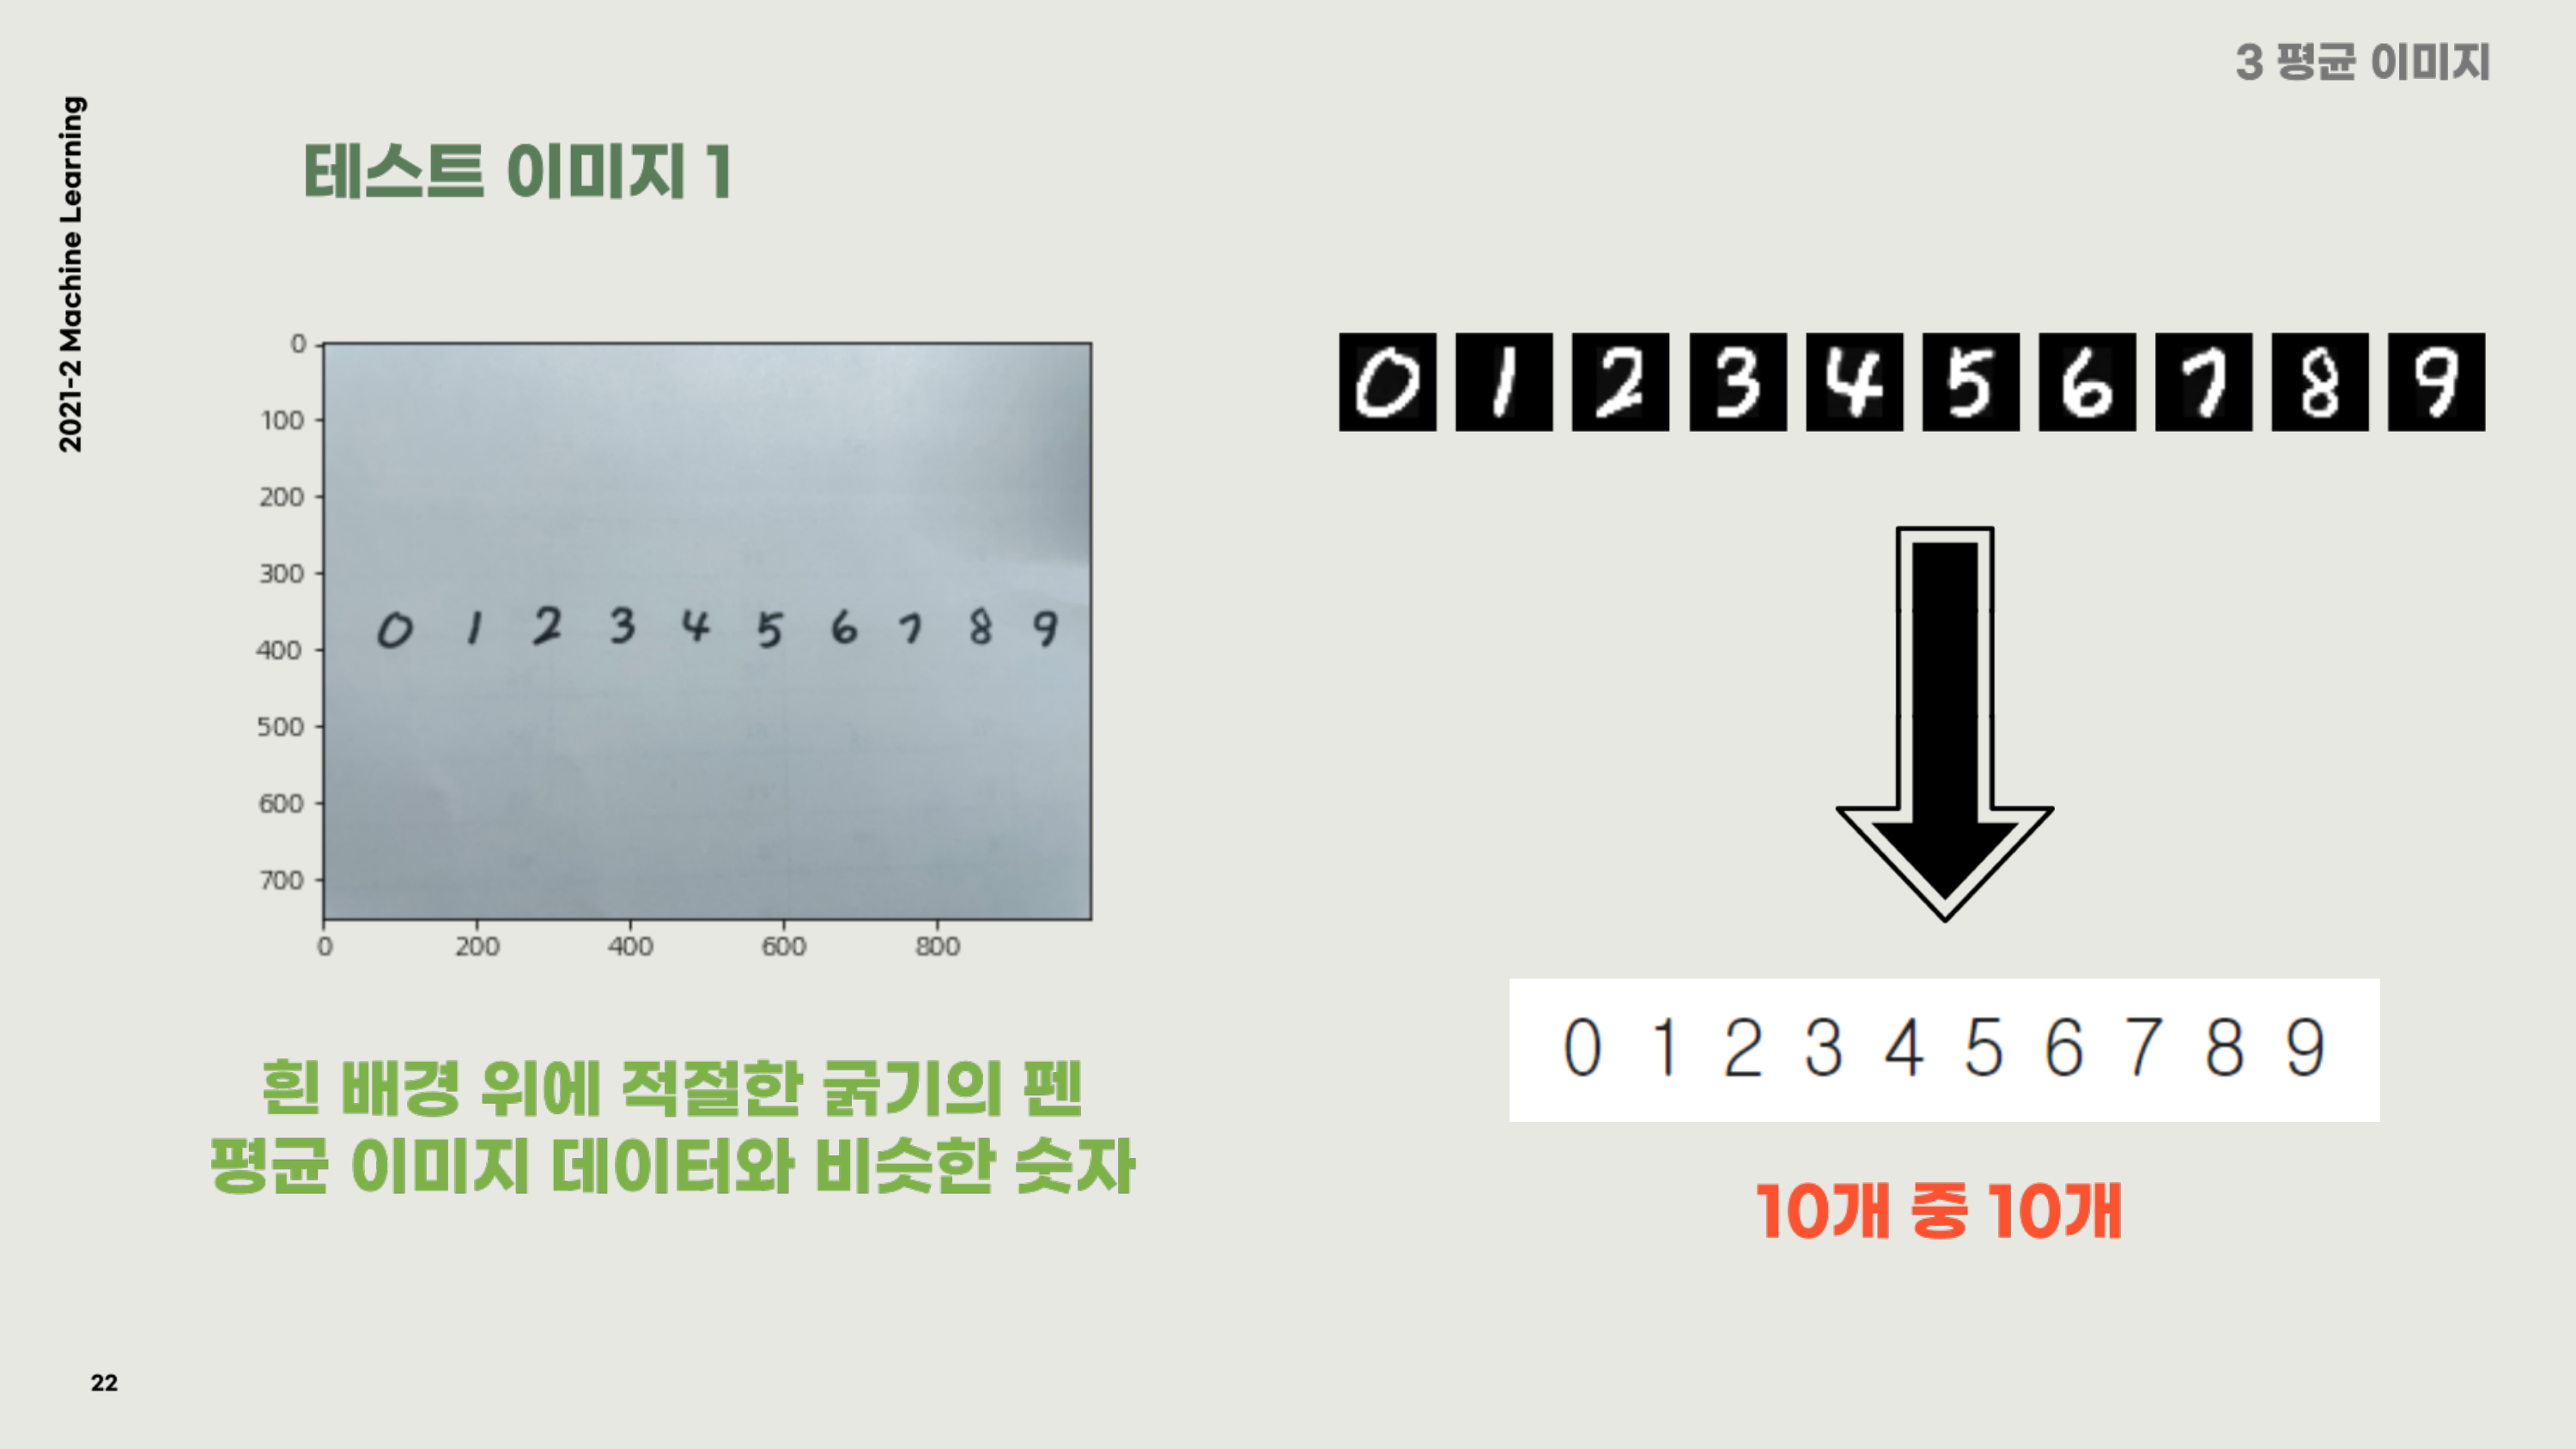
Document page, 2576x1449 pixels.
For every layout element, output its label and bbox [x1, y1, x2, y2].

text_box [1510, 979, 2380, 1122]
picture [88, 1368, 128, 1409]
picture [186, 1040, 1167, 1247]
picture [1836, 834, 2054, 923]
picture [2229, 28, 2512, 116]
picture [0, 85, 283, 494]
picture [1746, 1162, 2154, 1292]
text_box [1330, 324, 2495, 441]
picture [1836, 526, 2054, 615]
picture [293, 123, 766, 253]
text_box [1746, 615, 2144, 834]
text_box [238, 316, 1109, 980]
